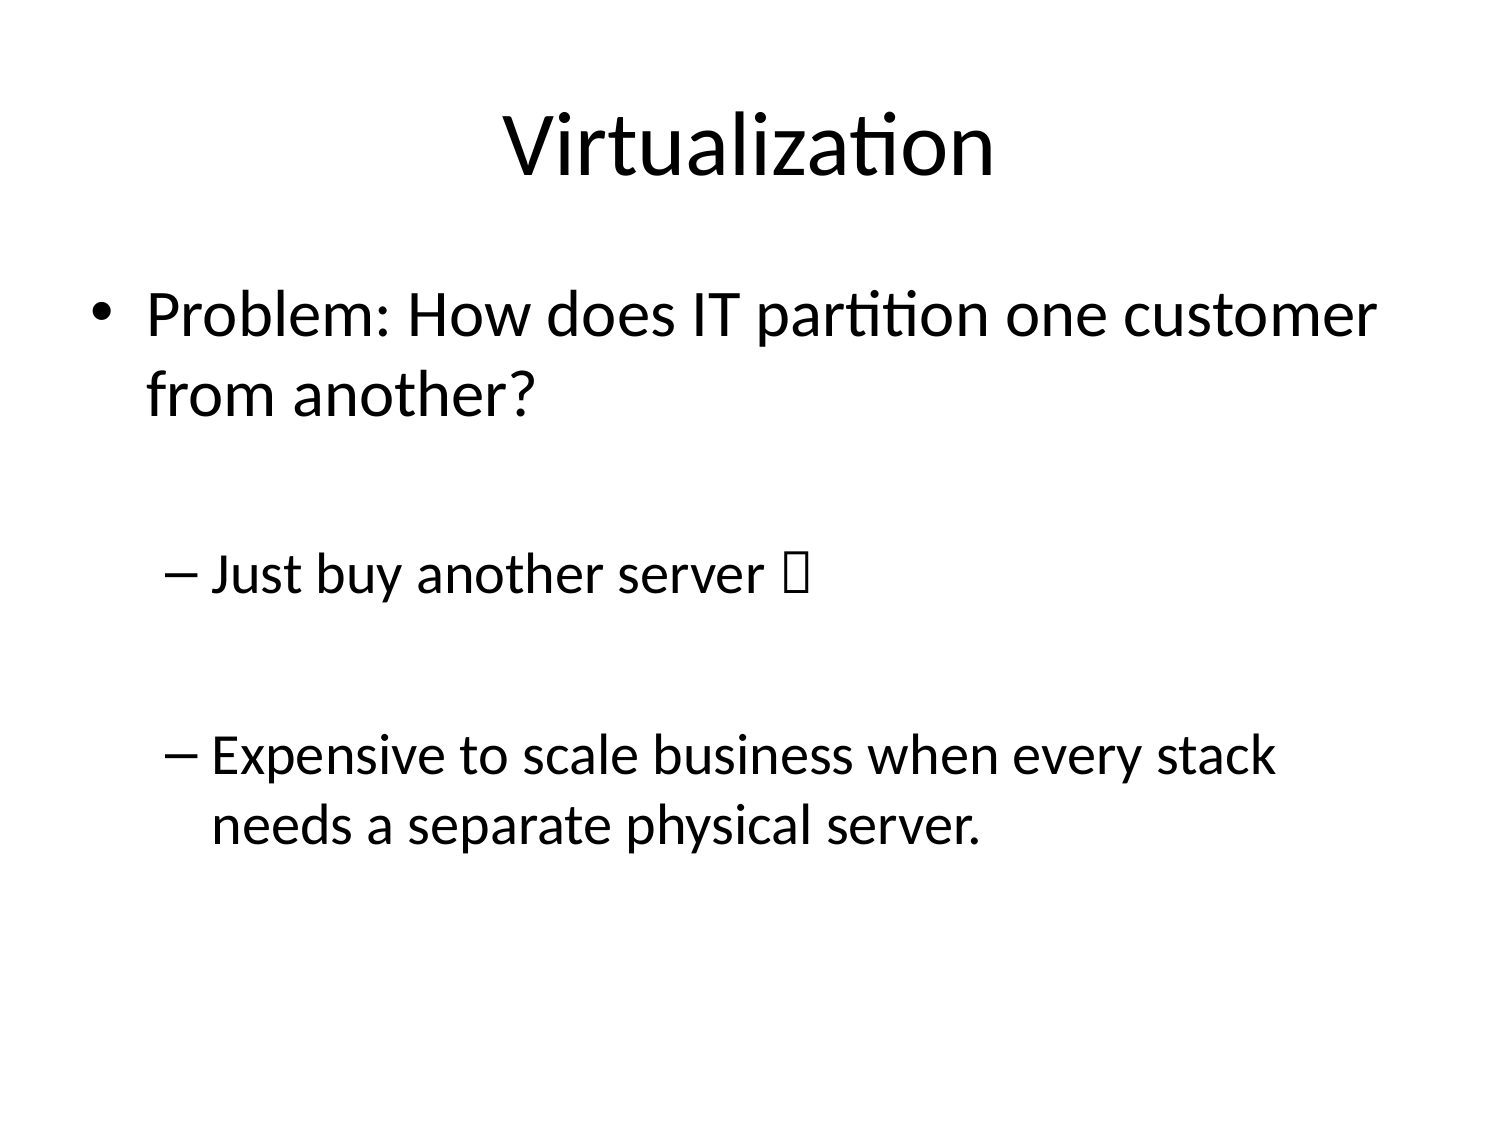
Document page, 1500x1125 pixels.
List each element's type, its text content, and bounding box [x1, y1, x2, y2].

list Problem: How does IT partition one customer from another? Just buy another server  Expensive to scale business when every stack needs a separate physical server. [75, 262, 1425, 1070]
title Virtualization [75, 45, 1425, 233]
